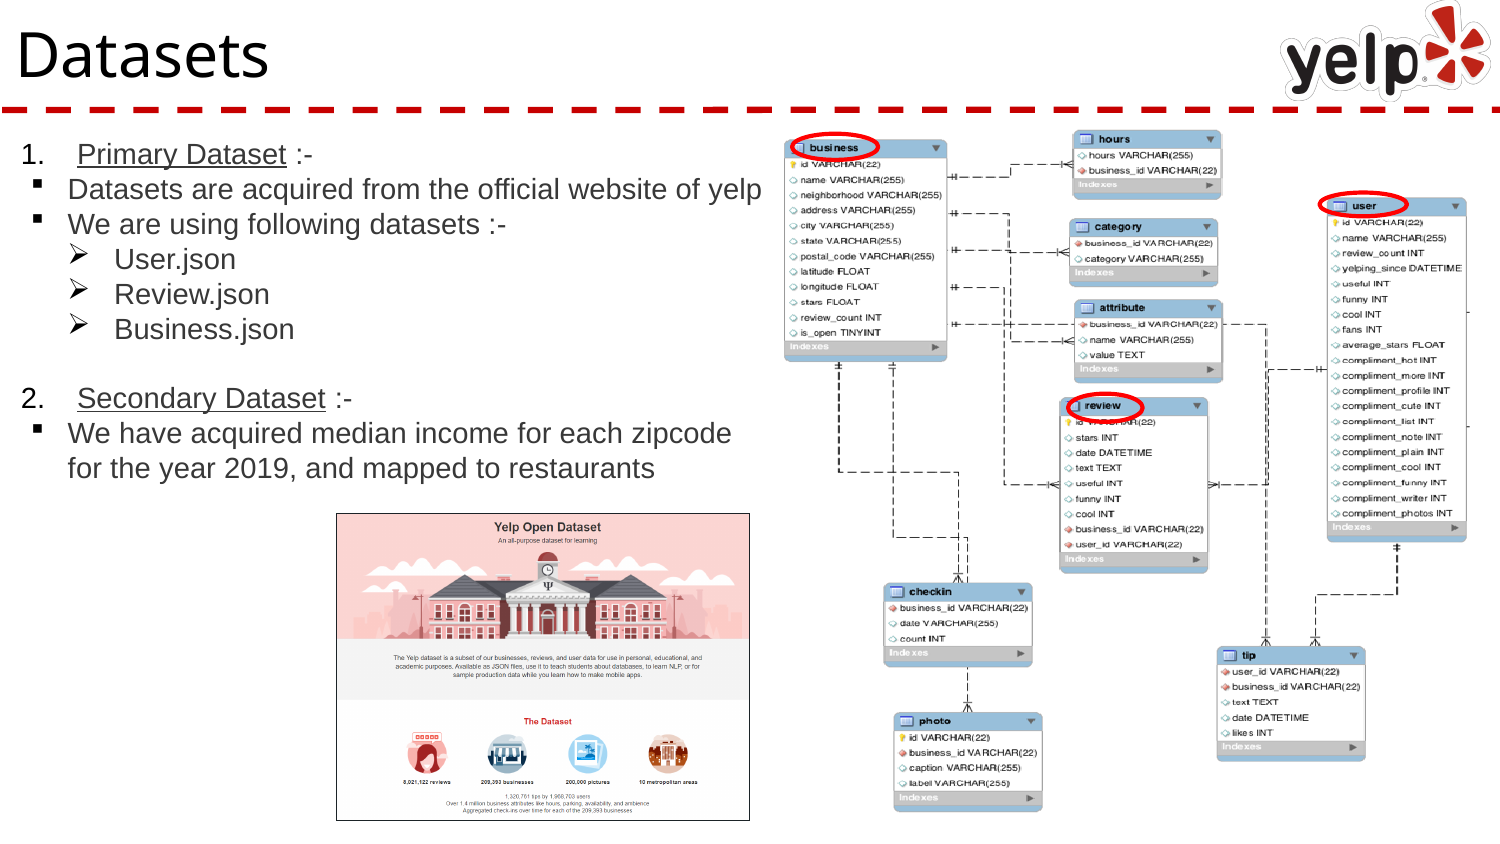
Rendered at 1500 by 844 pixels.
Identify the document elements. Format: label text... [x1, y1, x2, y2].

picture [774, 123, 1470, 821]
title Datasets [0, 0, 651, 110]
picture [336, 513, 751, 821]
text_box Primary Dataset :- Datasets are acquired from the official website of yelp We are using following datasets :- User.json Review.json Business.json Secondary Dataset :- We have acquired median income for each zipcode for the year 2019, and mapped to restaurants [9, 129, 769, 473]
picture [1280, 0, 1491, 102]
